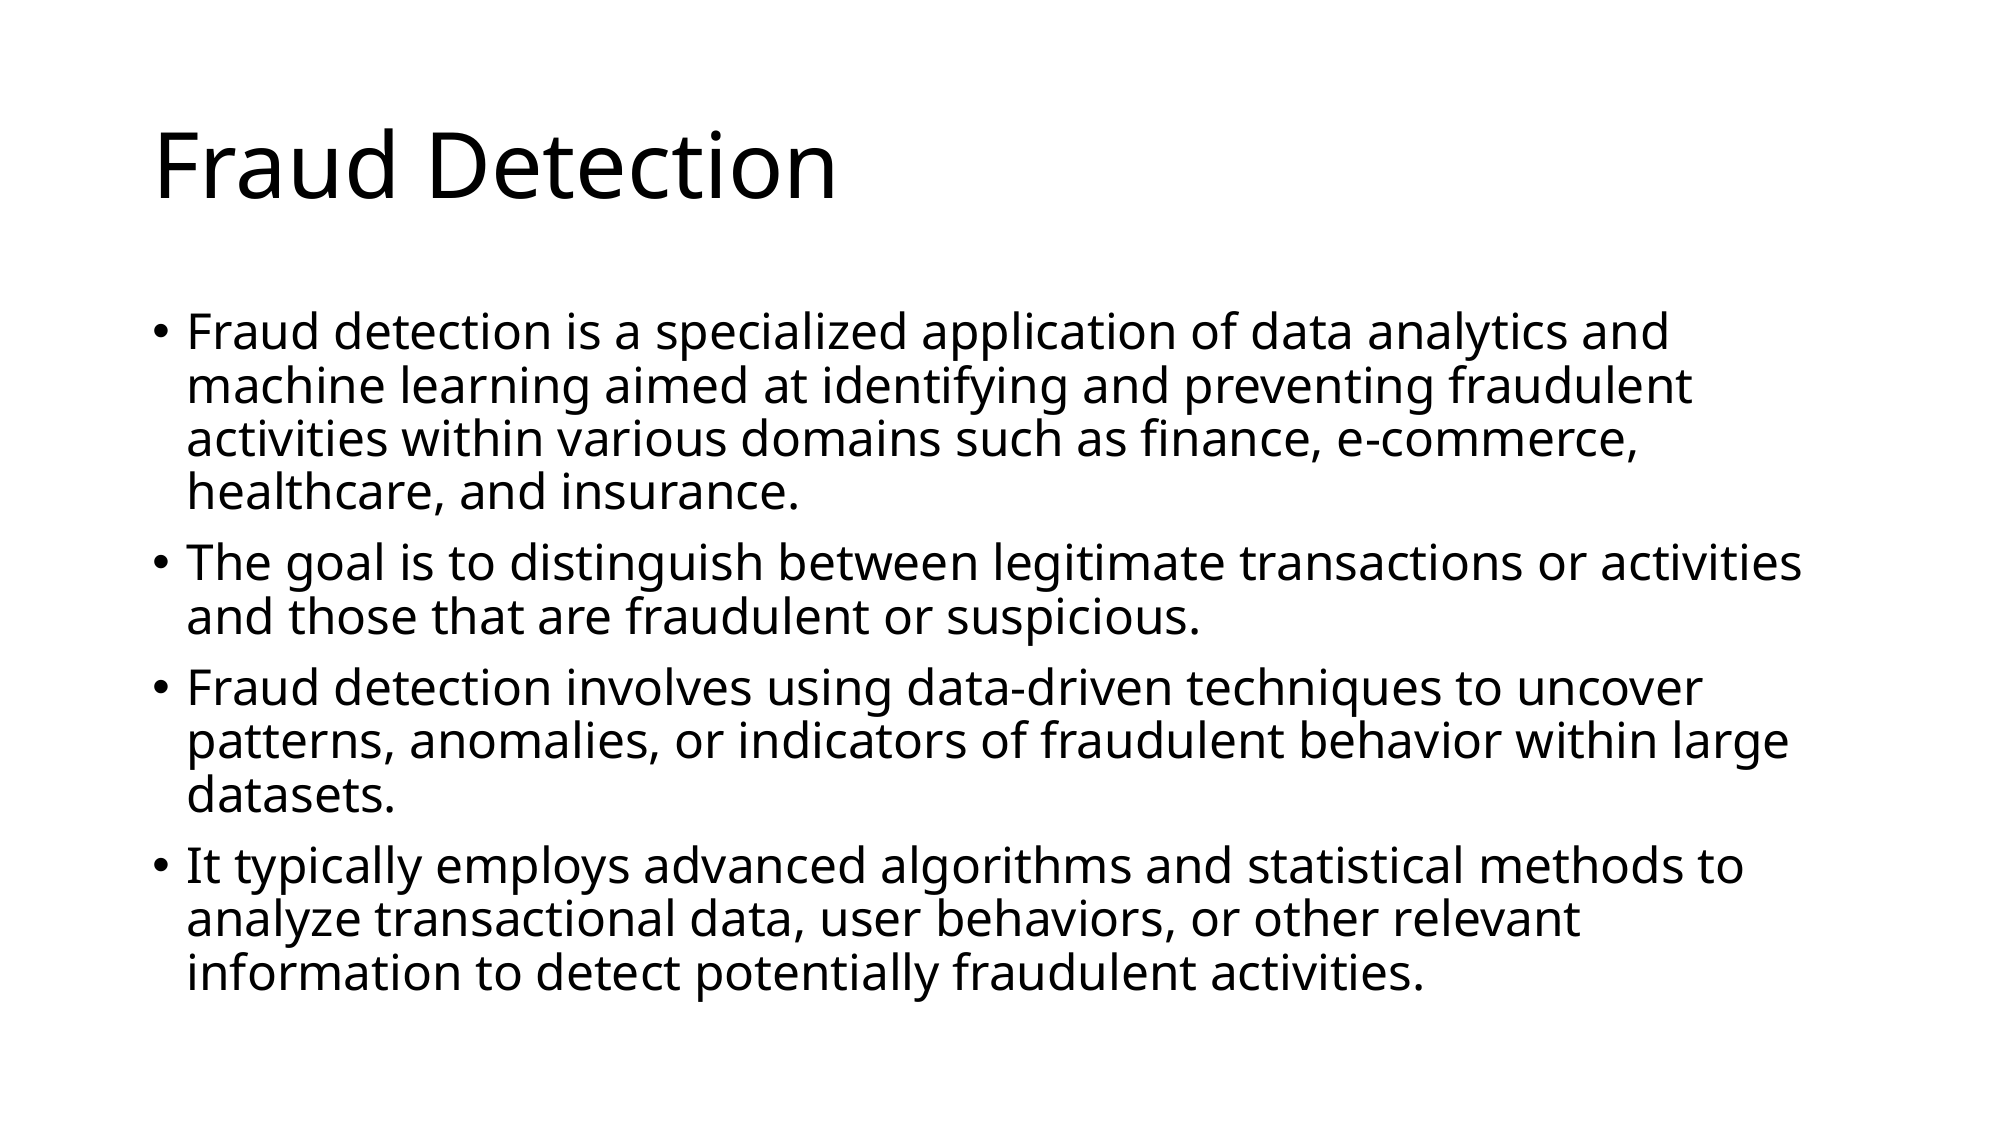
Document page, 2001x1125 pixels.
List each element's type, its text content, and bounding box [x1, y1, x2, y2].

title Fraud Detection [137, 59, 1863, 278]
list Fraud detection is a specialized application of data analytics and machine learning aimed at identifying and preventing fraudulent activities within various domains such as finance, e-commerce, healthcare, and insurance. The goal is to distinguish between legitimate transactions or activities and those that are fraudulent or suspicious. Fraud detection involves using data-driven techniques to uncover patterns, anomalies, or indicators of fraudulent behavior within large datasets. It typically employs advanced algorithms and statistical methods to analyze transactional data, user behaviors, or other relevant information to detect potentially fraudulent activities. [137, 299, 1863, 1014]
